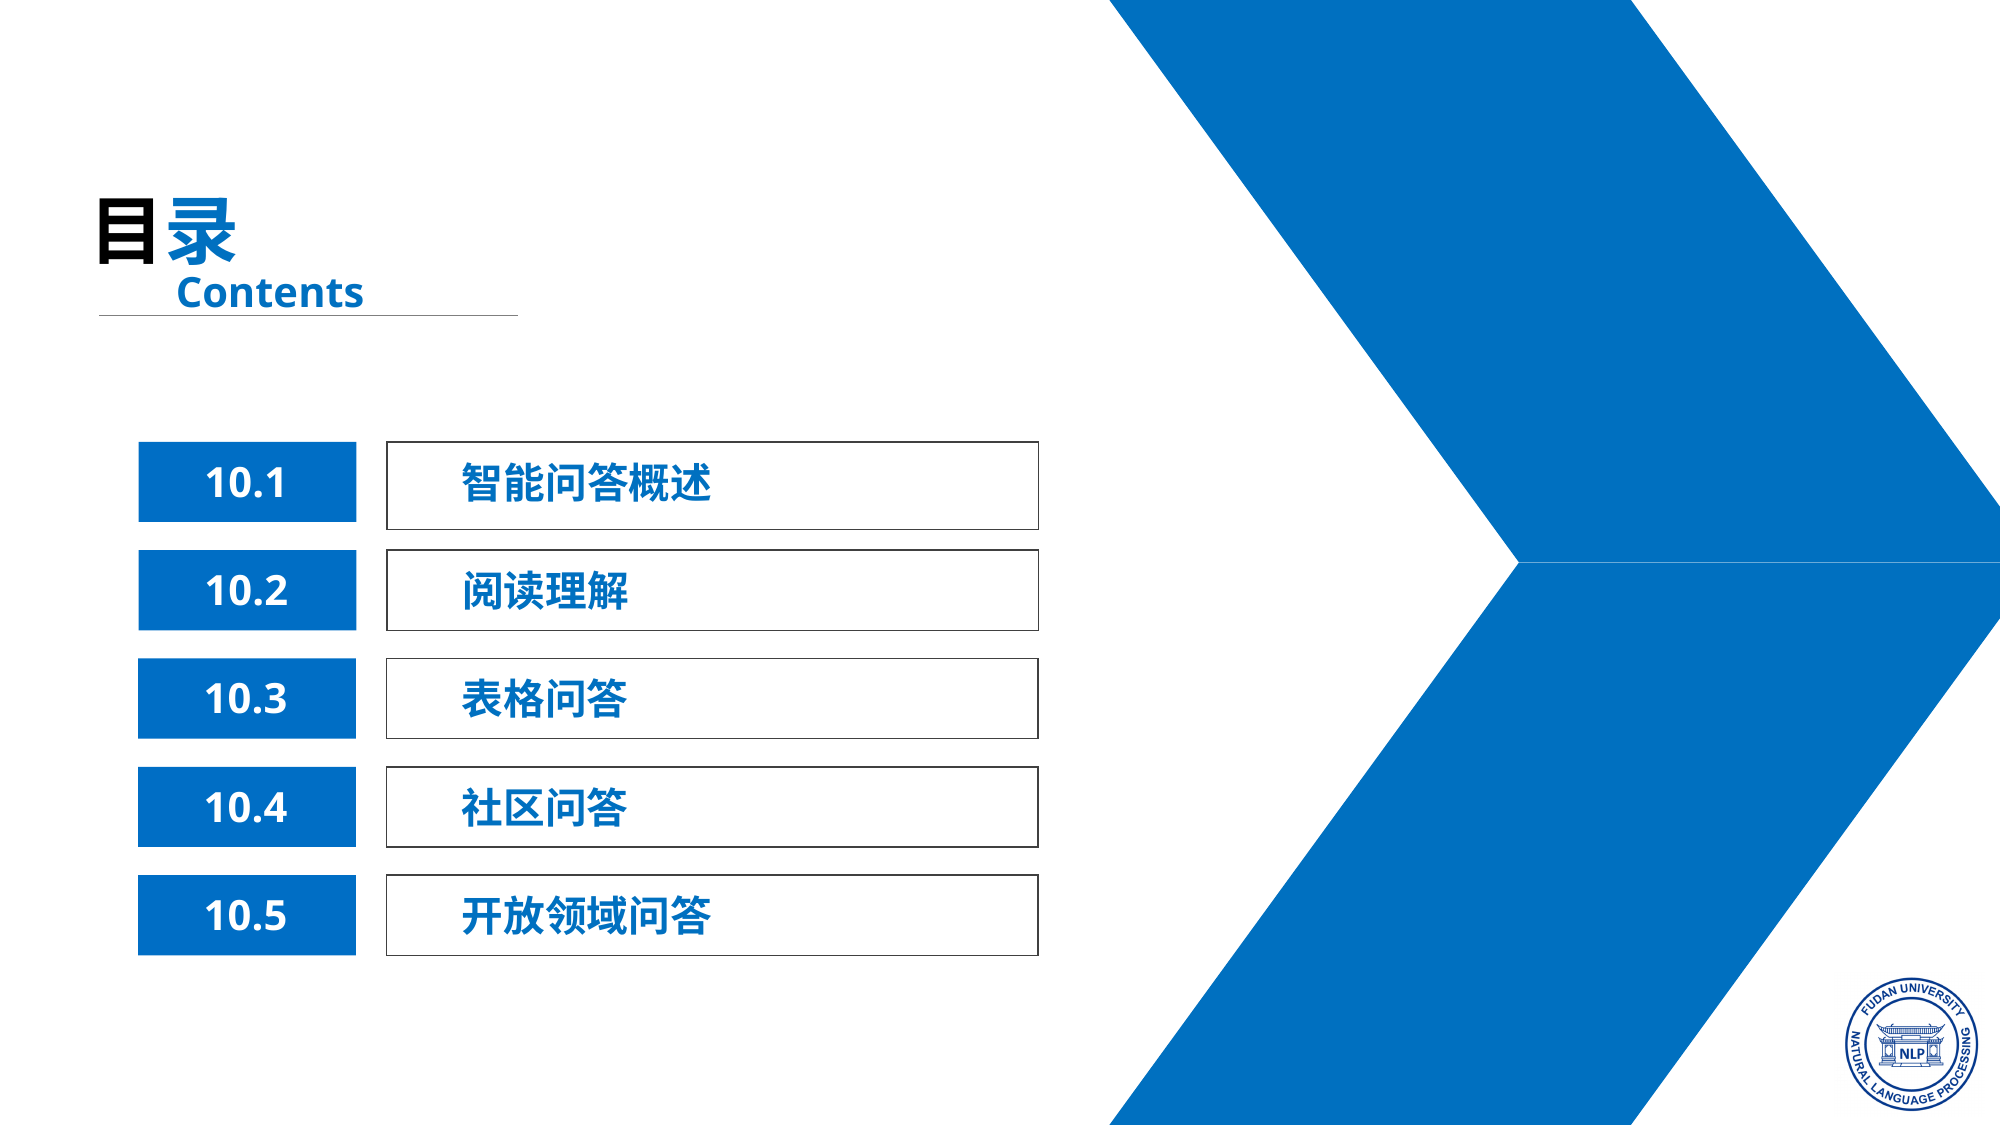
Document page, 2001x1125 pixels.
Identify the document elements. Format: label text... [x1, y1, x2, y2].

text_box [386, 658, 1039, 739]
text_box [137, 874, 357, 956]
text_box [138, 549, 357, 631]
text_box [386, 766, 1039, 848]
slide_number 2 [1412, 1042, 1863, 1103]
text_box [386, 441, 1039, 530]
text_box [74, 175, 518, 325]
text_box [1109, 563, 2000, 1125]
text_box [1109, 0, 2000, 563]
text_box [386, 549, 1039, 631]
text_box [386, 874, 1039, 956]
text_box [137, 766, 357, 848]
picture [1834, 972, 1985, 1117]
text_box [138, 441, 357, 523]
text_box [137, 658, 357, 739]
